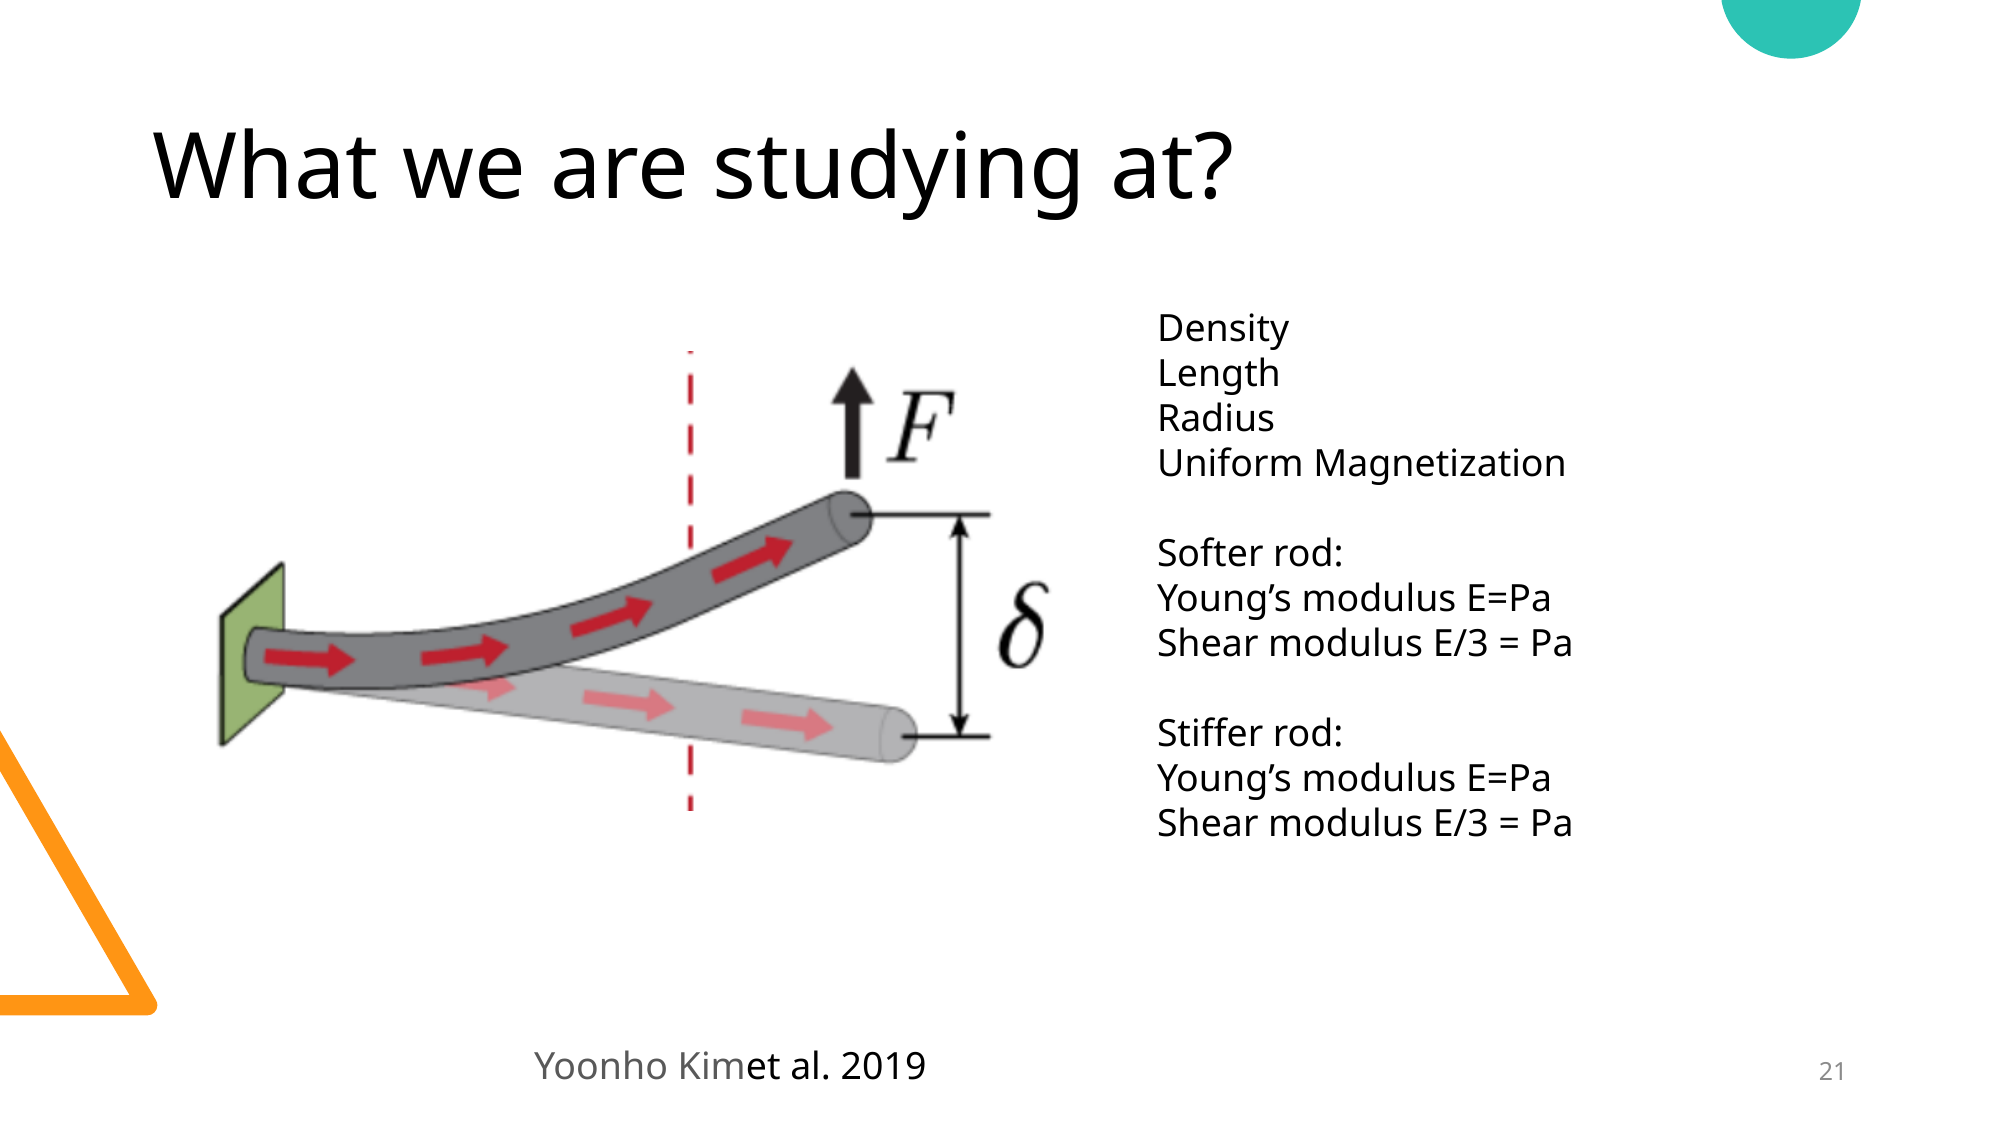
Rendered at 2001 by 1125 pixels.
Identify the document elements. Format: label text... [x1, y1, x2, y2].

text_box Yoonho Kimet al. 2019 [519, 1034, 1118, 1095]
slide_number 21 [1412, 1042, 1863, 1103]
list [210, 351, 1062, 811]
title What we are studying at? [137, 59, 1863, 278]
